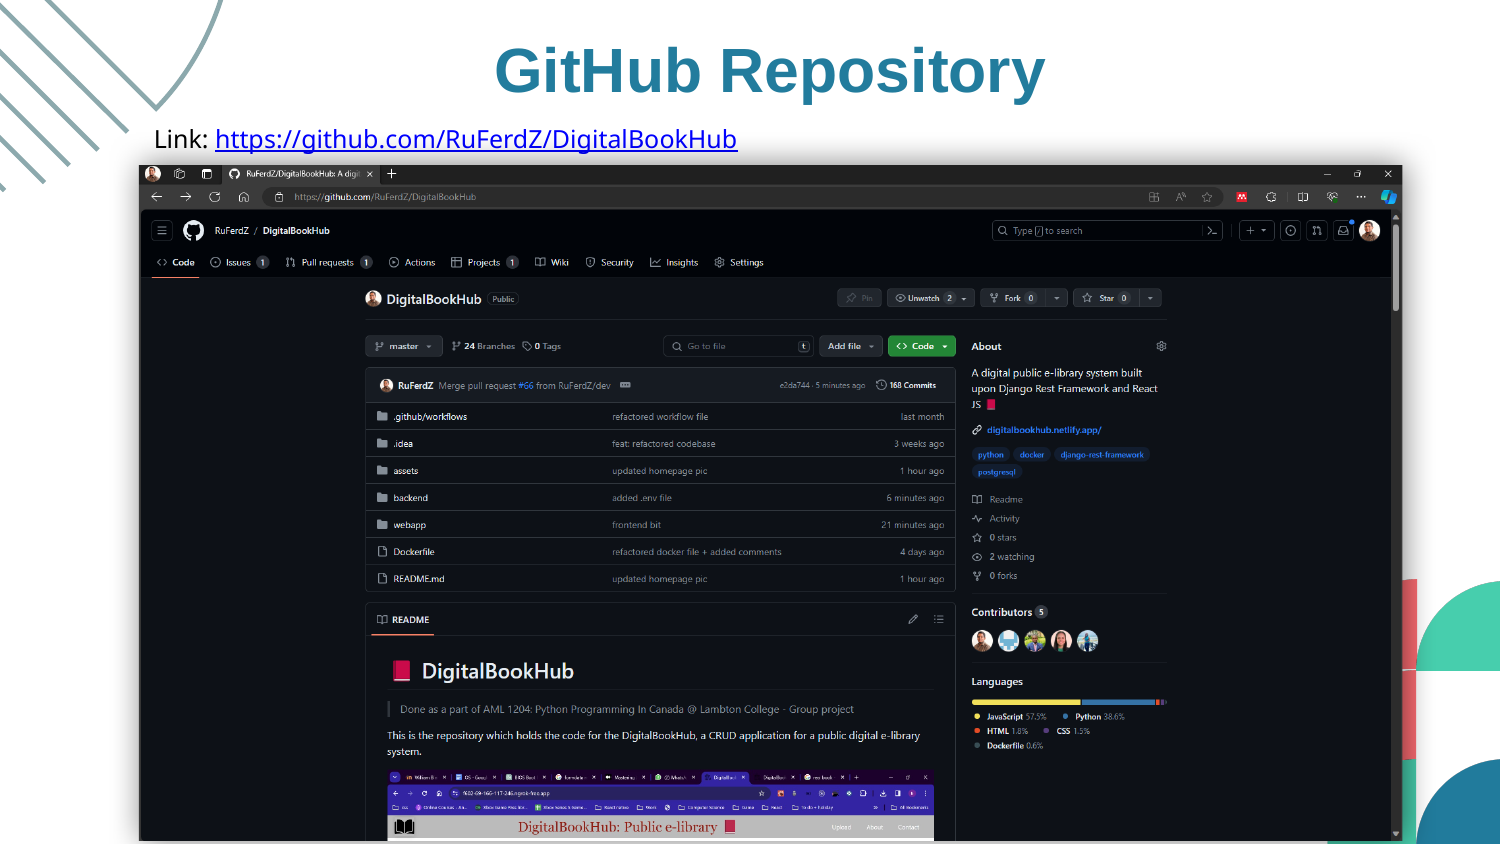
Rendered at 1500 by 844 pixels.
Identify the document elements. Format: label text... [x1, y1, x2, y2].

picture [138, 165, 1403, 841]
text_box [1421, 759, 1500, 844]
text_box [1428, 581, 1500, 671]
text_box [1407, 759, 1416, 844]
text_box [138, 148, 1220, 163]
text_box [104, 0, 128, 133]
text_box GitHub Repository [371, 33, 1170, 108]
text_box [9, 0, 45, 183]
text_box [1416, 581, 1421, 671]
text_box Link: https://github.com/RuFerdZ/DigitalBookHub [138, 108, 1220, 147]
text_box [1416, 759, 1421, 835]
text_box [74, 0, 99, 151]
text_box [0, 0, 5, 191]
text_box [50, 0, 70, 166]
